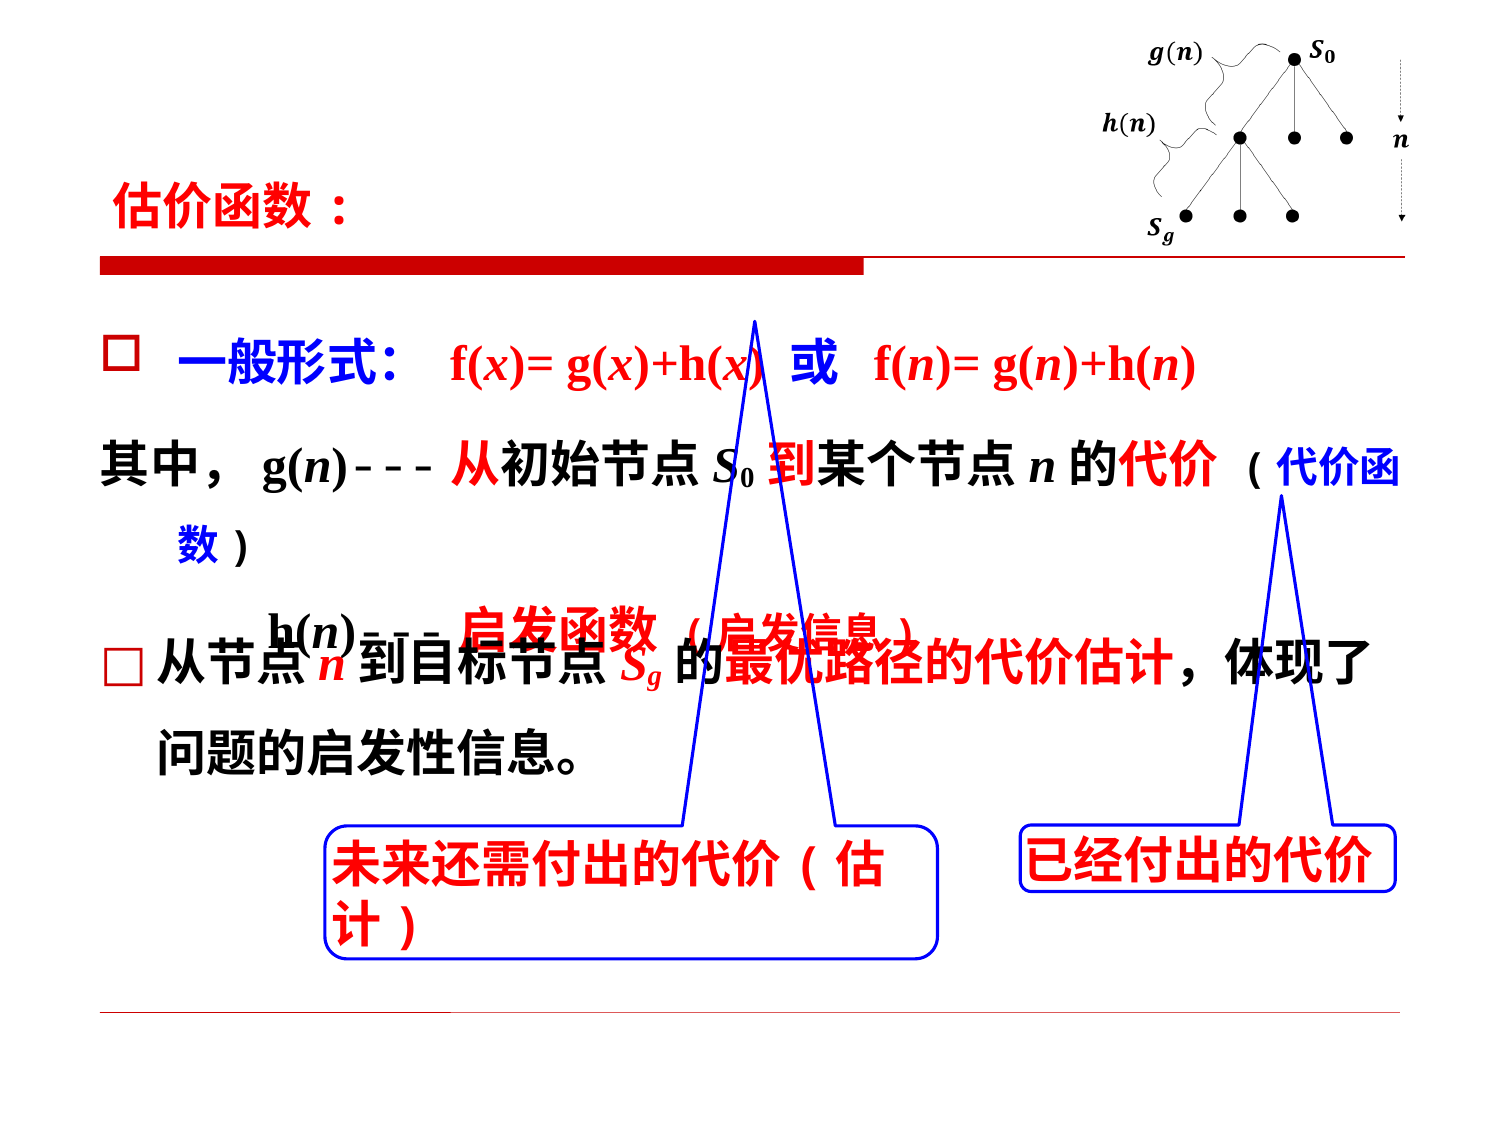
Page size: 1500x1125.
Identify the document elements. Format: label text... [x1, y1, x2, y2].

text_box 从节点n到目标节点Sg的最优路径的代价估计，体现了问题的启发性信息。 [1298, 600, 1388, 782]
picture [1092, 32, 1417, 252]
list 一般形式： f(x)= g(x)+h(x) 或 f(n)= g(n)+h(n) 其中，g(n)---从初始节点S0到某个节点n的代价 (代价函数) h(n)---启发函数 (启发信息) [99, 299, 1413, 575]
text_box 从节点n到目标节点Sg的最优路径的代价估计，体现了问题的启发性信息。 [99, 600, 714, 782]
text_box 已经付出的代价 [1020, 495, 1396, 892]
text_box 从节点n到目标节点Sg的最优路径的代价估计，体现了问题的启发性信息。 [800, 600, 1267, 782]
text_box 估价函数: [112, 174, 363, 238]
text_box 未来还需付出的代价(估计) [324, 321, 938, 959]
